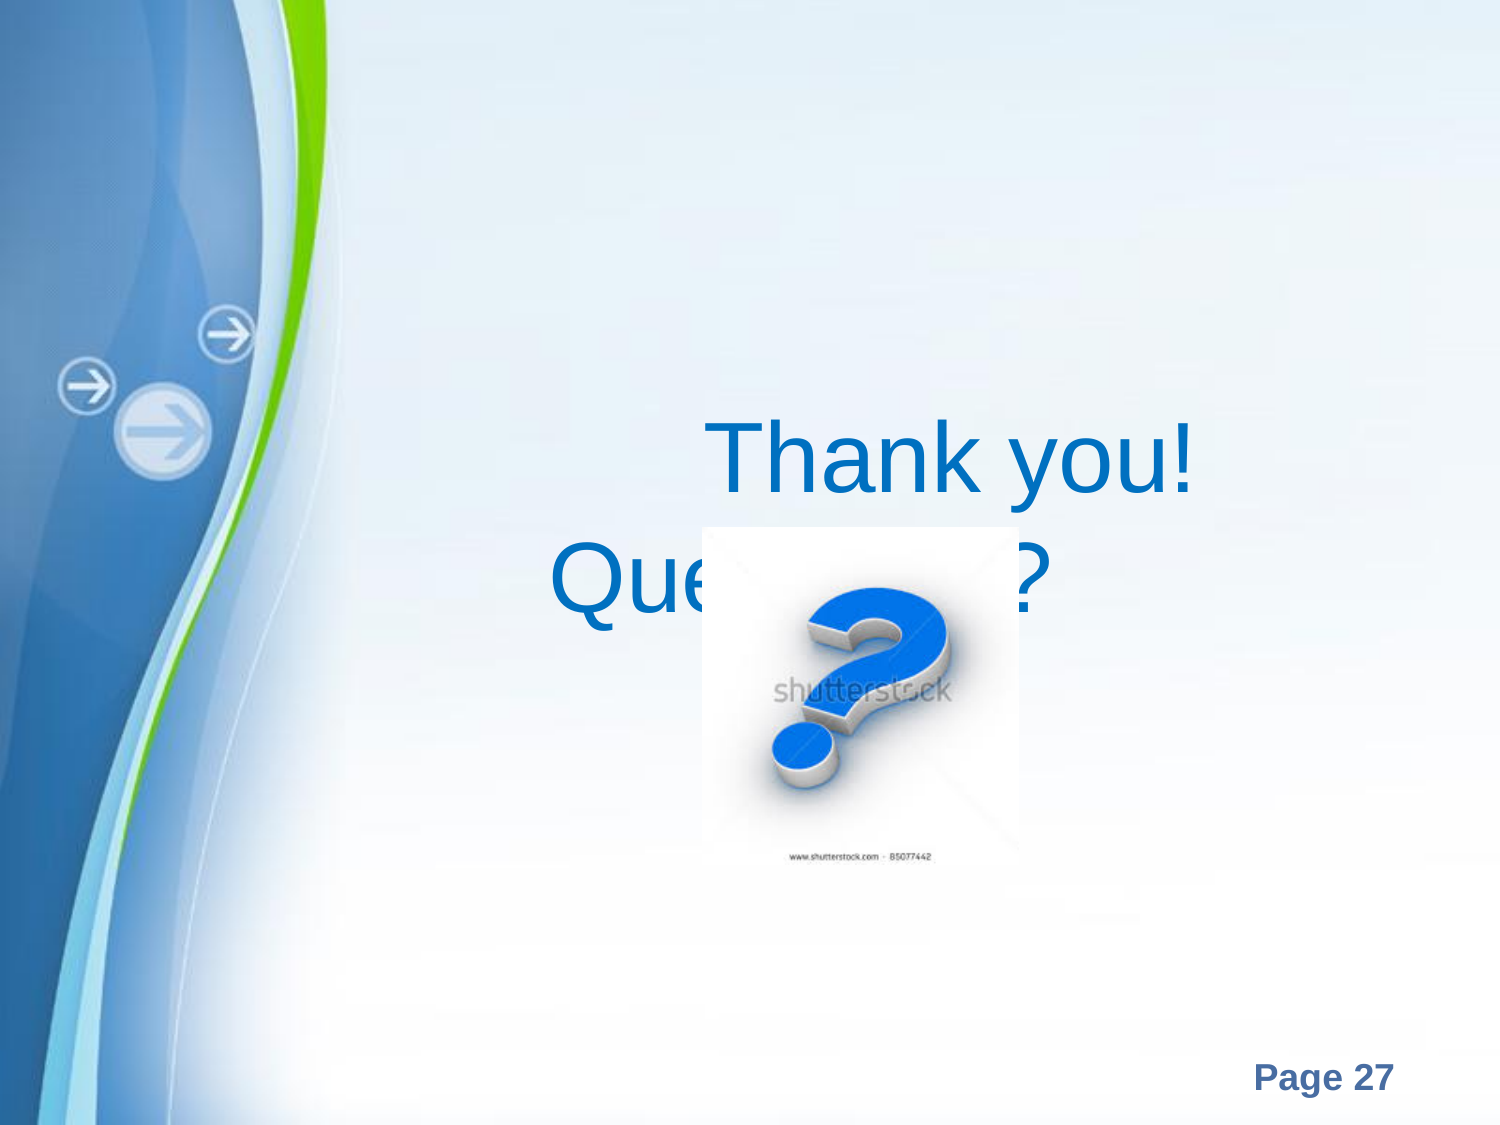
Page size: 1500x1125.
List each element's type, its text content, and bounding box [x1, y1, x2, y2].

list Thank you! Questions? [75, 385, 1471, 705]
picture [0, 0, 1500, 1125]
